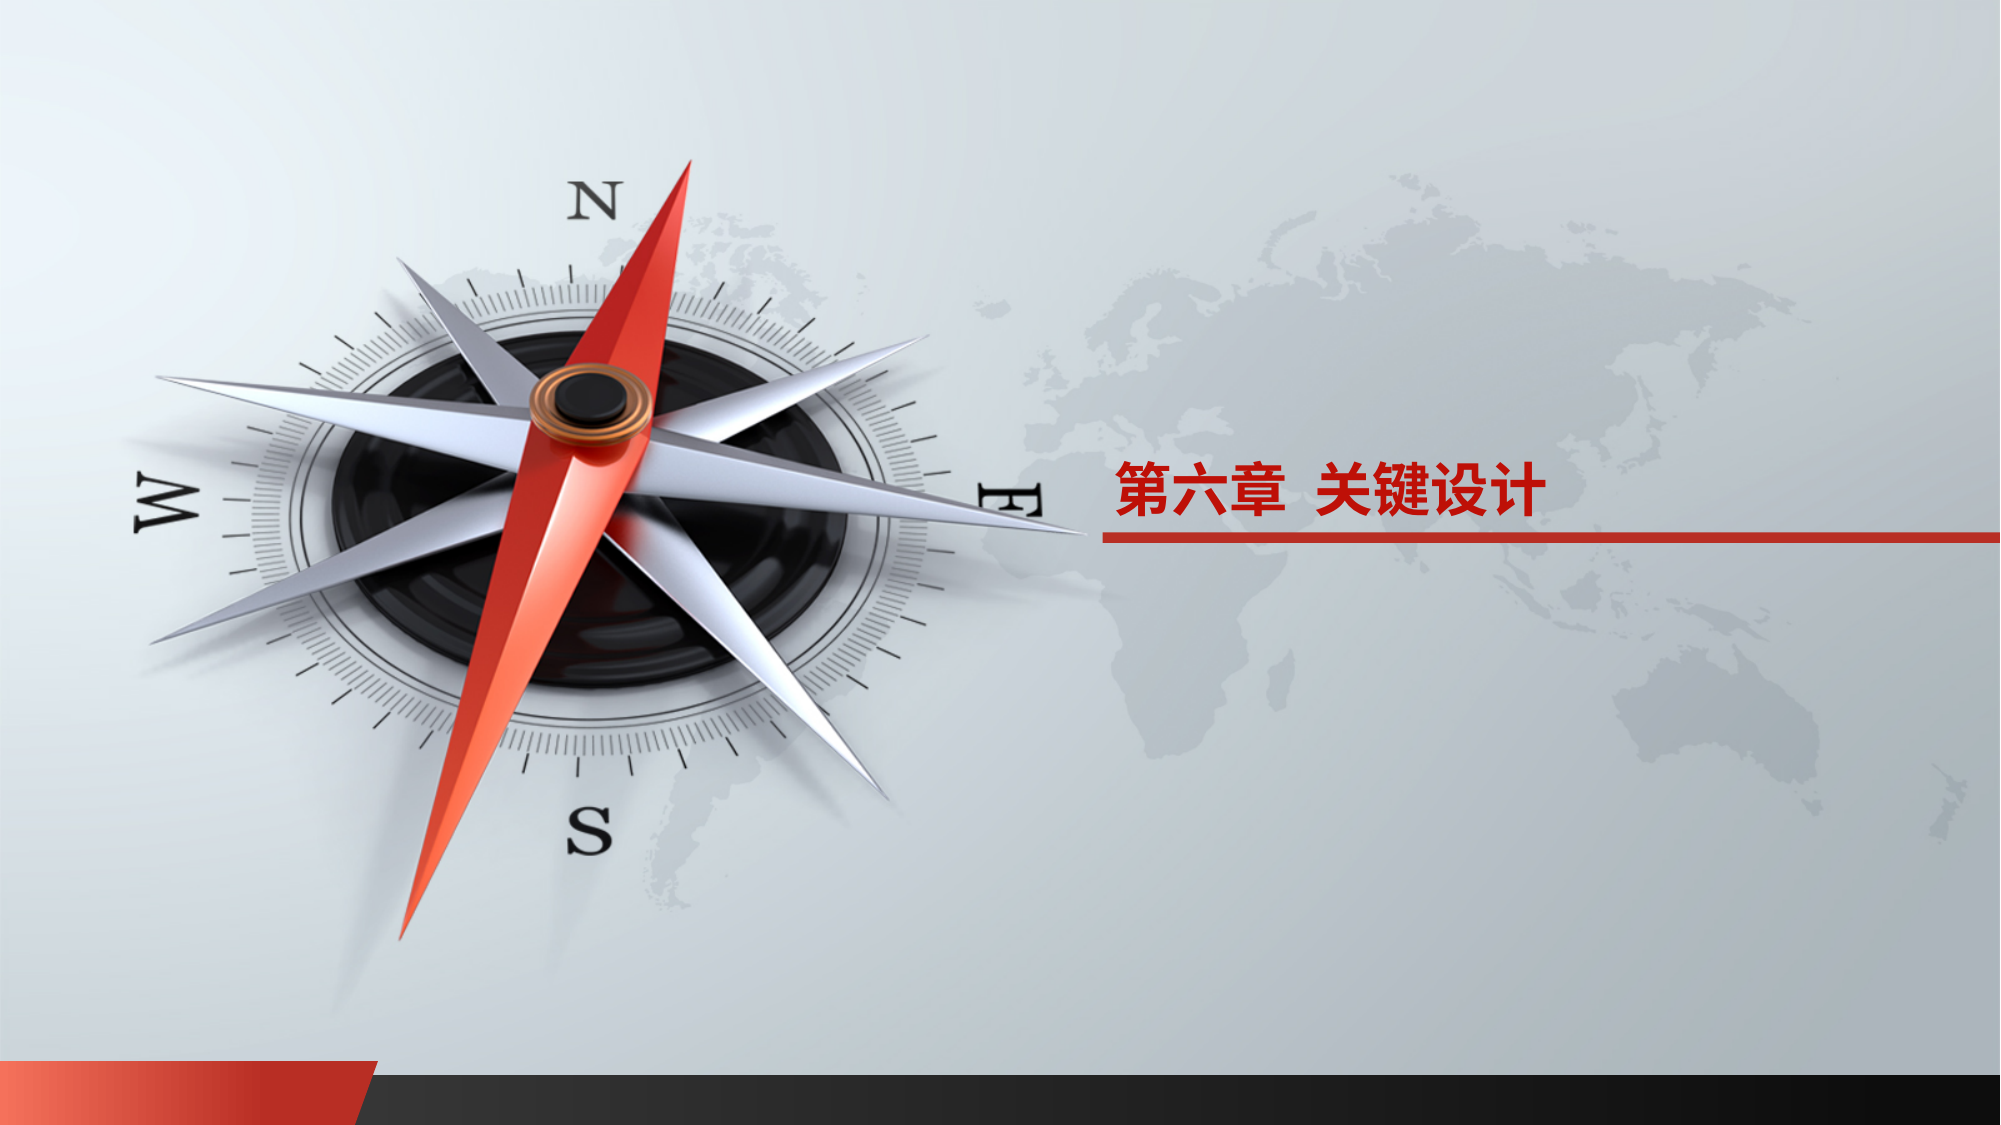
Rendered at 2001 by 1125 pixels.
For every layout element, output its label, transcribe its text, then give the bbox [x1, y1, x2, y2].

picture [0, 0, 2000, 1075]
text_box 第六章 关键设计 [1098, 445, 1563, 531]
text_box [1102, 531, 2000, 544]
